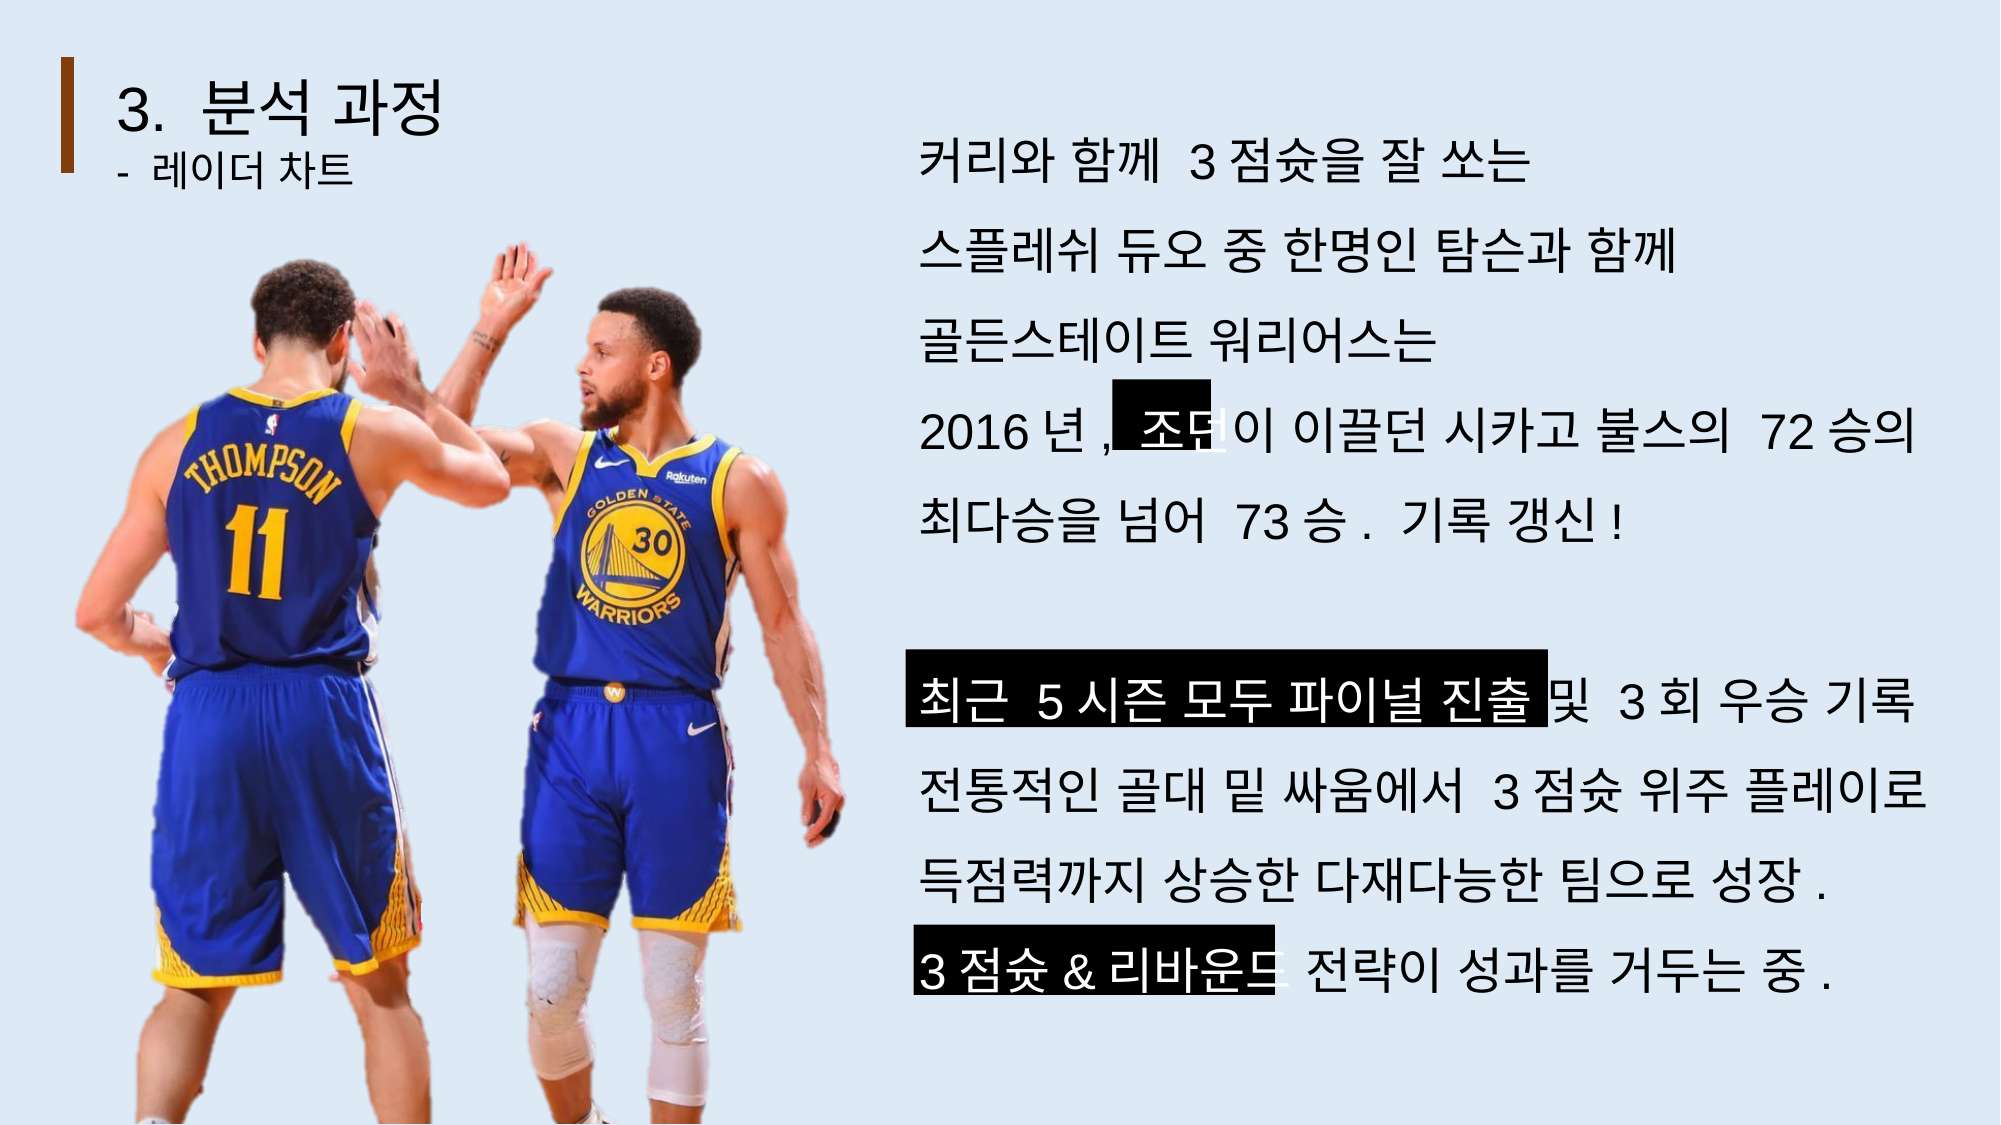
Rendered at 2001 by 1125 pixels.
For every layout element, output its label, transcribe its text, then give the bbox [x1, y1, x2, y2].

picture [0, 194, 930, 1124]
text_box 커리와 함께 3점슛을 잘 쏘는 스플레쉬 듀오 중 한명인 탐슨과 함께 골든스테이트 워리어스는 2016년, 조던이 이끌던 시카고 불스의 72승의 최다승을 넘어 73승. 기록 갱신! 최근 5시즌 모두 파이널 진출 및 3회 우승 기록 전통적인 골대 밑 싸움에서 3점슛 위주 플레이로 득점력까지 상승한 다재다능한 팀으로 성장. 3점슛&리바운드 전략이 성과를 거두는 중. [903, 91, 1975, 1007]
text_box 3. 분석 과정 - 레이더 차트 [101, 61, 870, 193]
